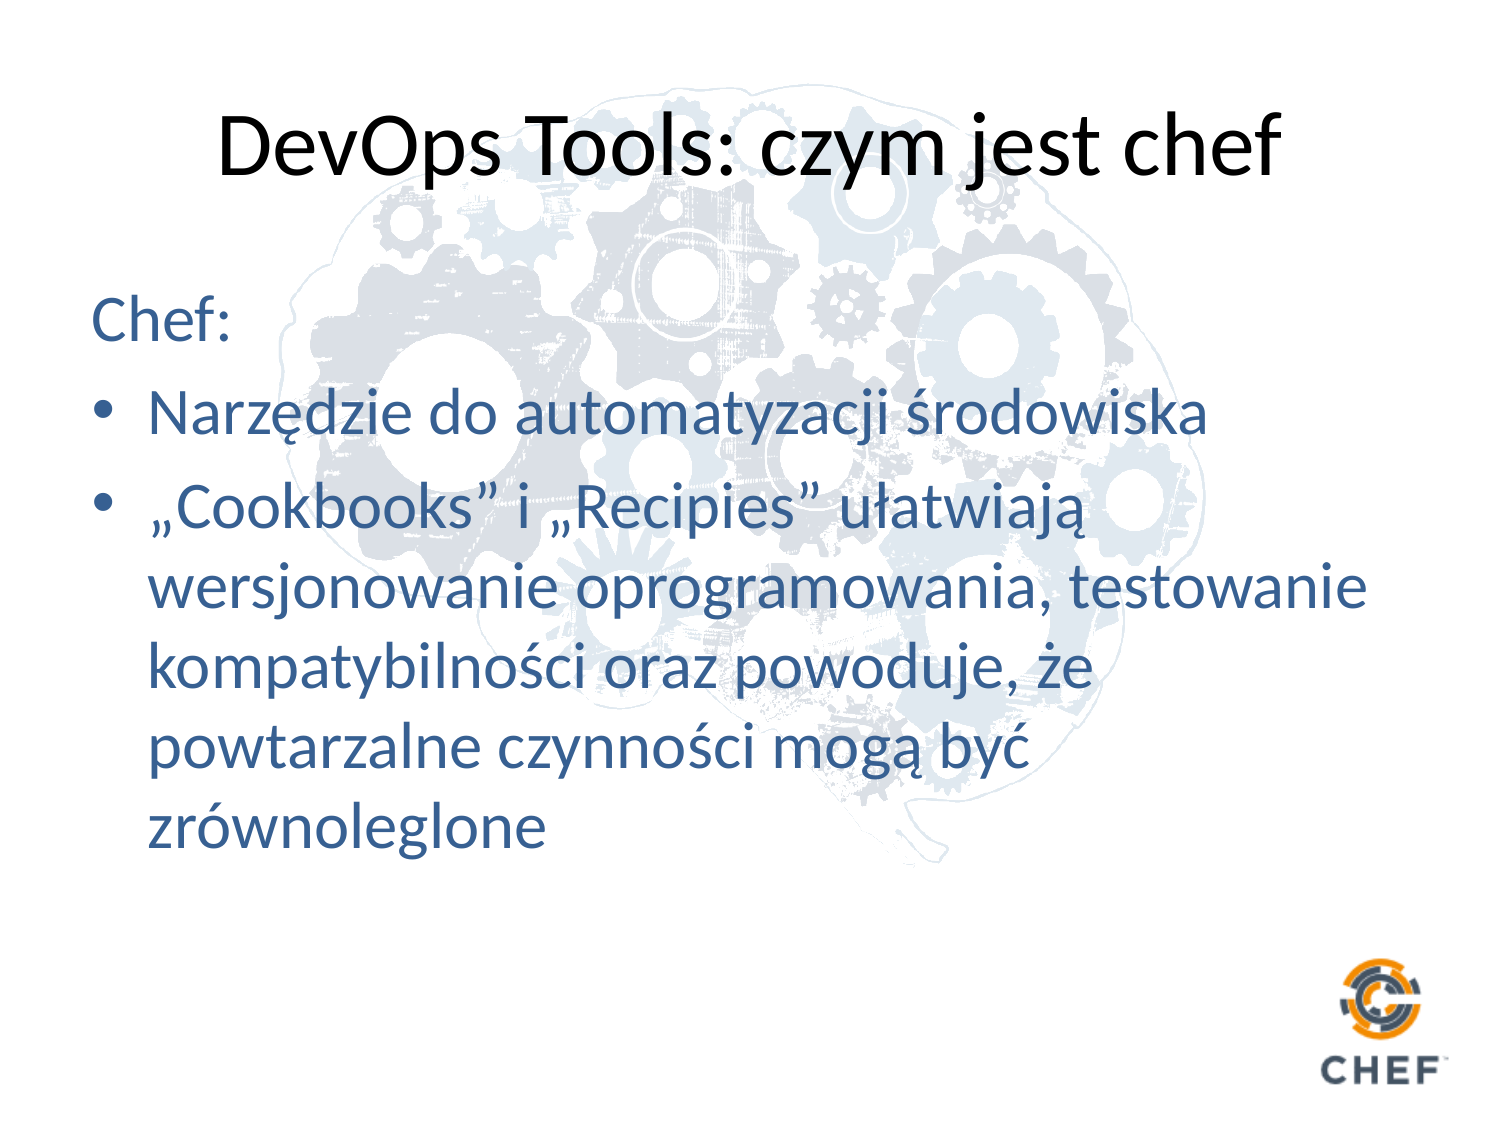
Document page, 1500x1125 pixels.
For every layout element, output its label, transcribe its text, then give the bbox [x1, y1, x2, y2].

picture [1293, 940, 1474, 1097]
title DevOps Tools: czym jest chef [75, 45, 1425, 233]
list Chef: Narzędzie do automatyzacji środowiska „Cookbooks” i „Recipies” ułatwiają wersjonowanie oprogramowania, testowanie kompatybilności oraz powoduje, że powtarzalne czynności mogą być zrównoleglone [76, 267, 1427, 1010]
